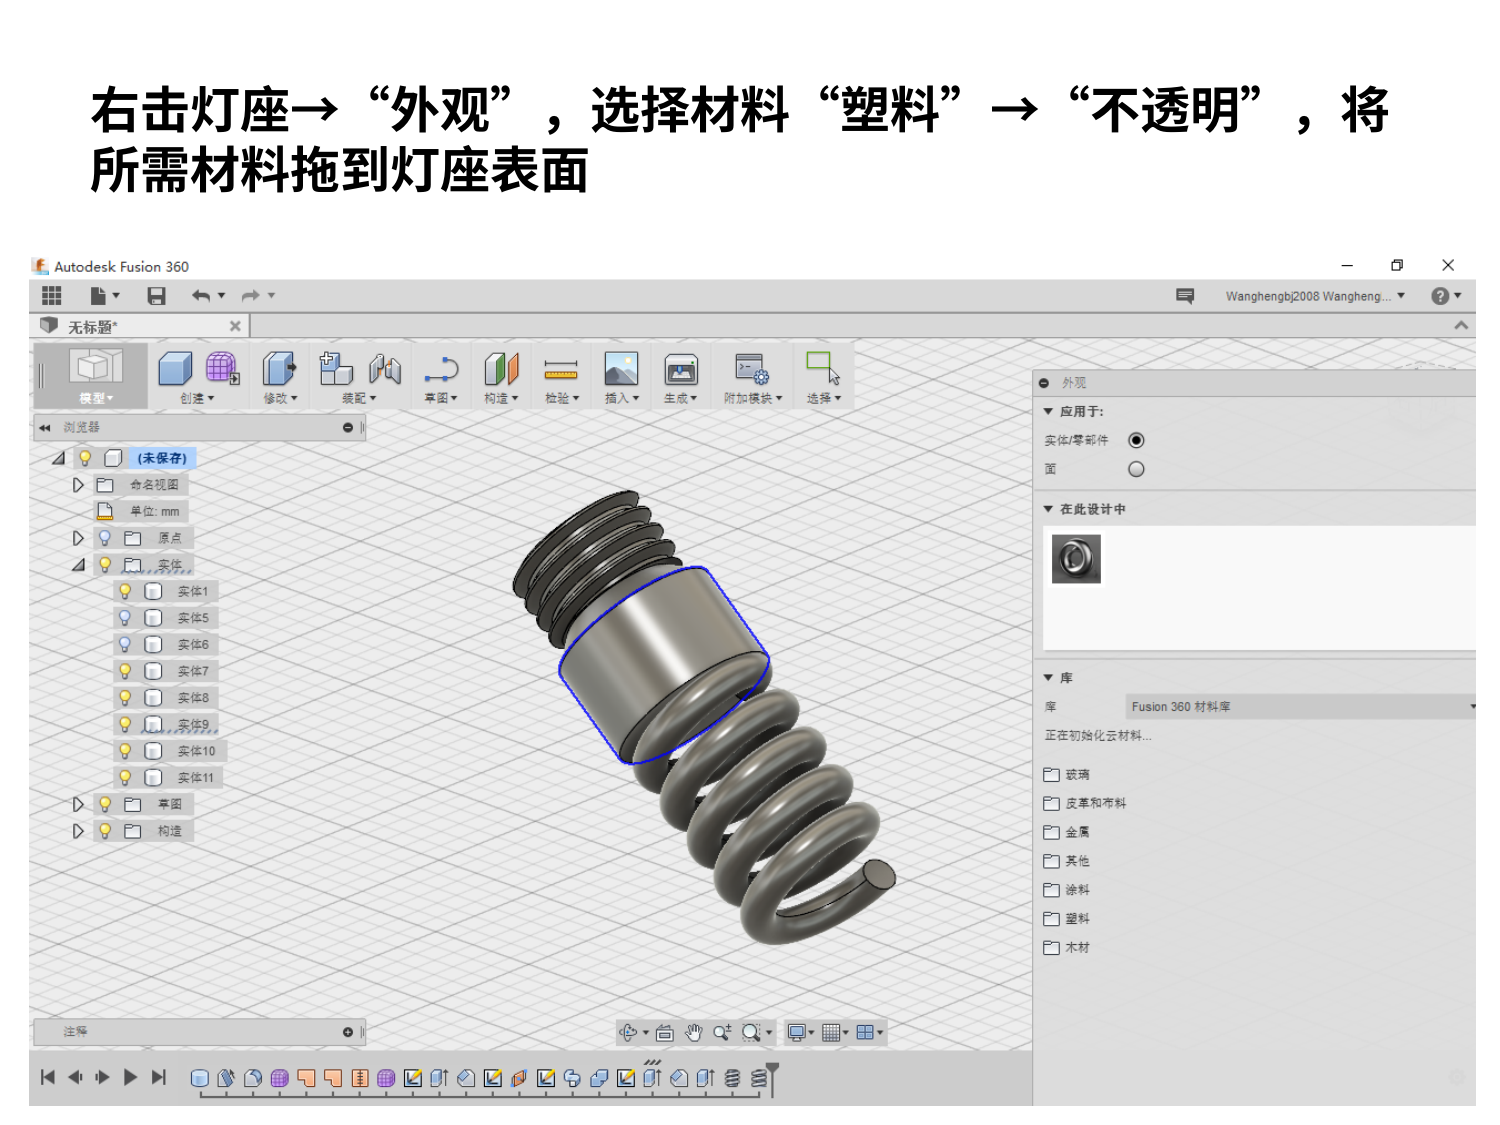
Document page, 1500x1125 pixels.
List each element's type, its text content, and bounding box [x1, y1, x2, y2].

picture [29, 254, 1476, 1107]
title 右击灯座→“外观”，选择材料“塑料”→“不透明”，将所需材料拖到灯座表面 [75, 45, 1425, 233]
